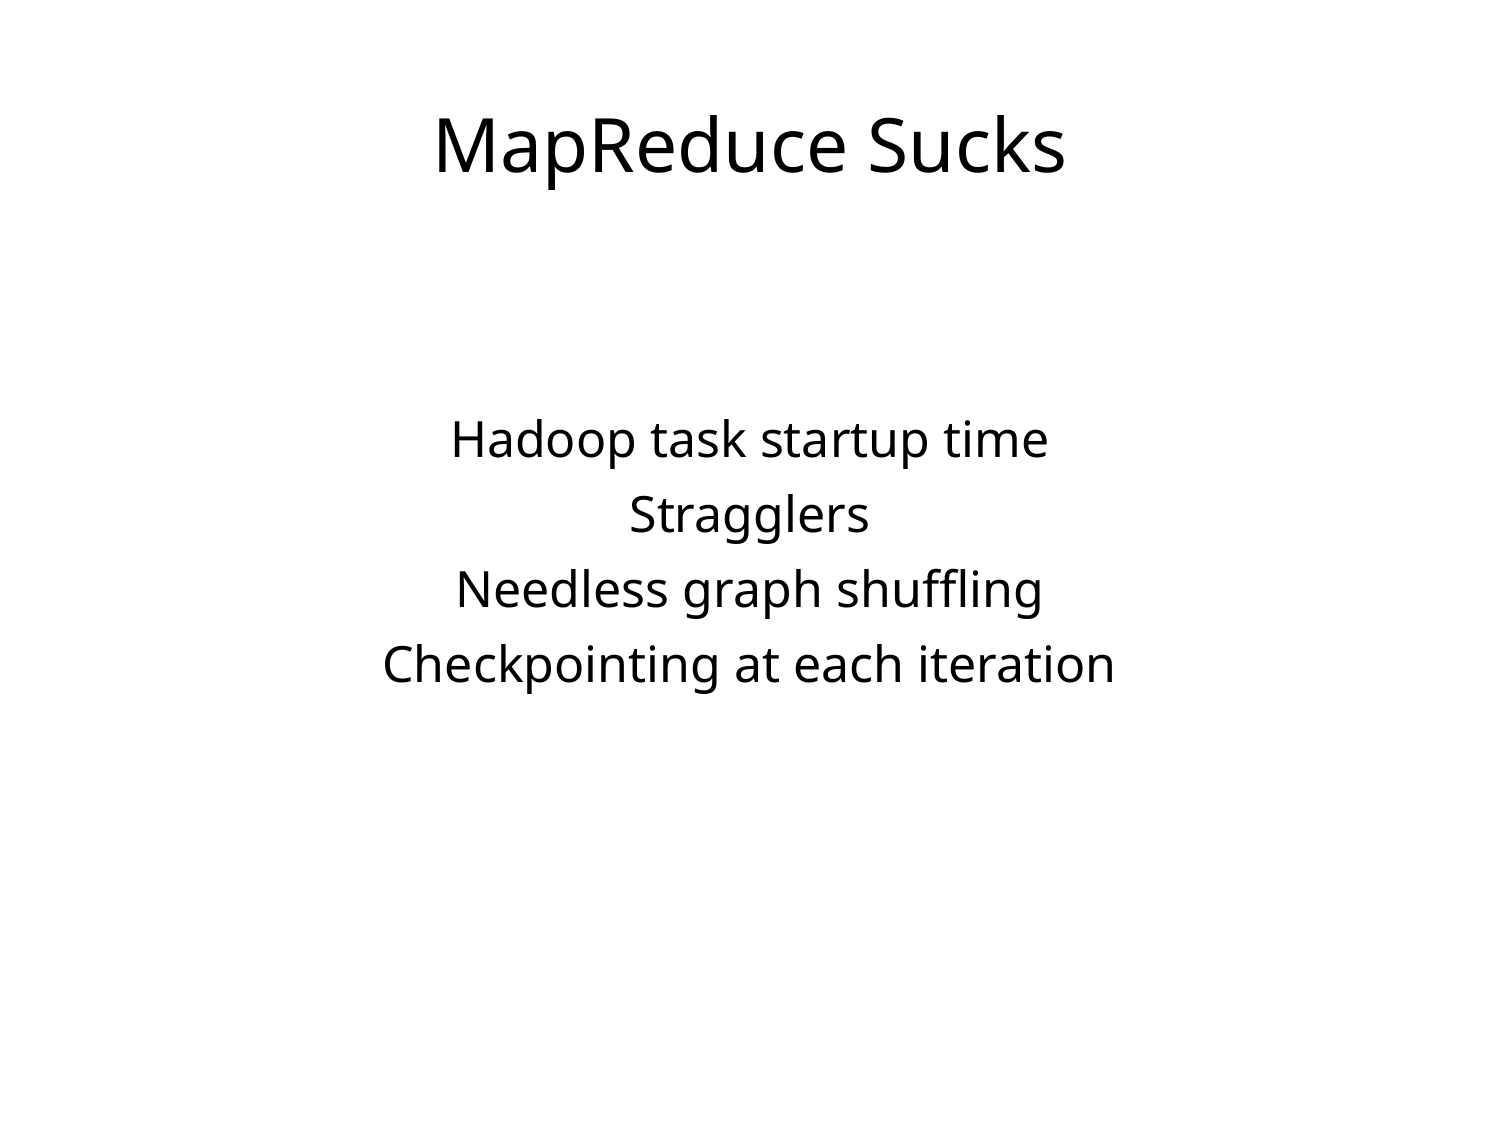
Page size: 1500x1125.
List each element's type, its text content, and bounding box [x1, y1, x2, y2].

text_box Hadoop task startup time [0, 399, 1500, 474]
text_box Stragglers [0, 474, 1500, 549]
text_box Checkpointing at each iteration [0, 624, 1500, 700]
text_box Needless graph shuffling [0, 549, 1500, 624]
text_box MapReduce Sucks [0, 90, 1500, 203]
